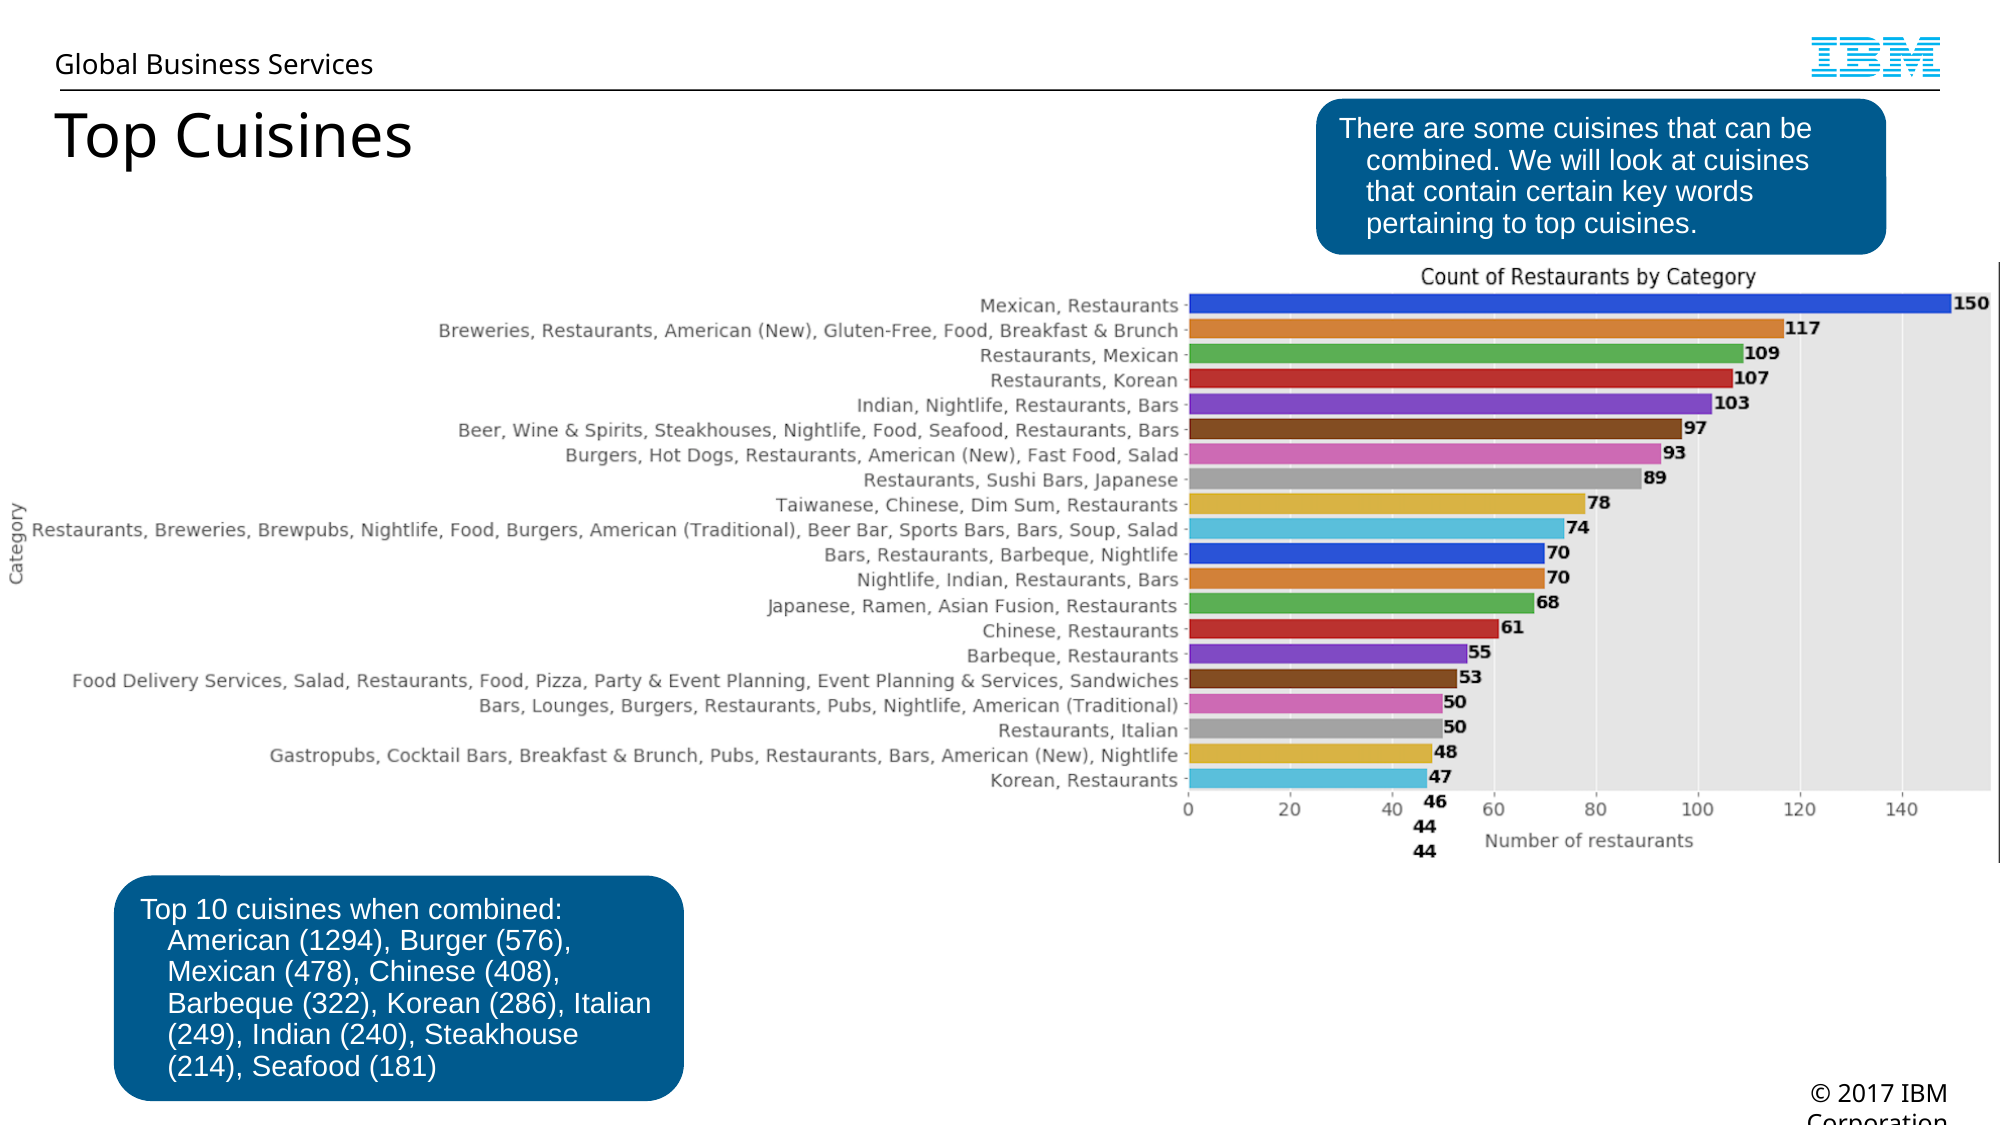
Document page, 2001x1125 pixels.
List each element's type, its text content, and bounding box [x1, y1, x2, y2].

picture [1811, 37, 1940, 77]
text_box There are some cuisines that can be combined. We will look at cuisines that contain certain key words pertaining to top cuisines. [1316, 98, 1887, 255]
picture [0, 262, 2000, 863]
title Top Cuisines [39, 97, 1971, 220]
text_box Top 10 cuisines when combined: American (1294), Burger (576), Mexican (478), Chinese (408), Barbeque (322), Korean (286), Italian (249), Indian (240), Steakhouse (214), Seafood (181) [113, 875, 684, 1102]
